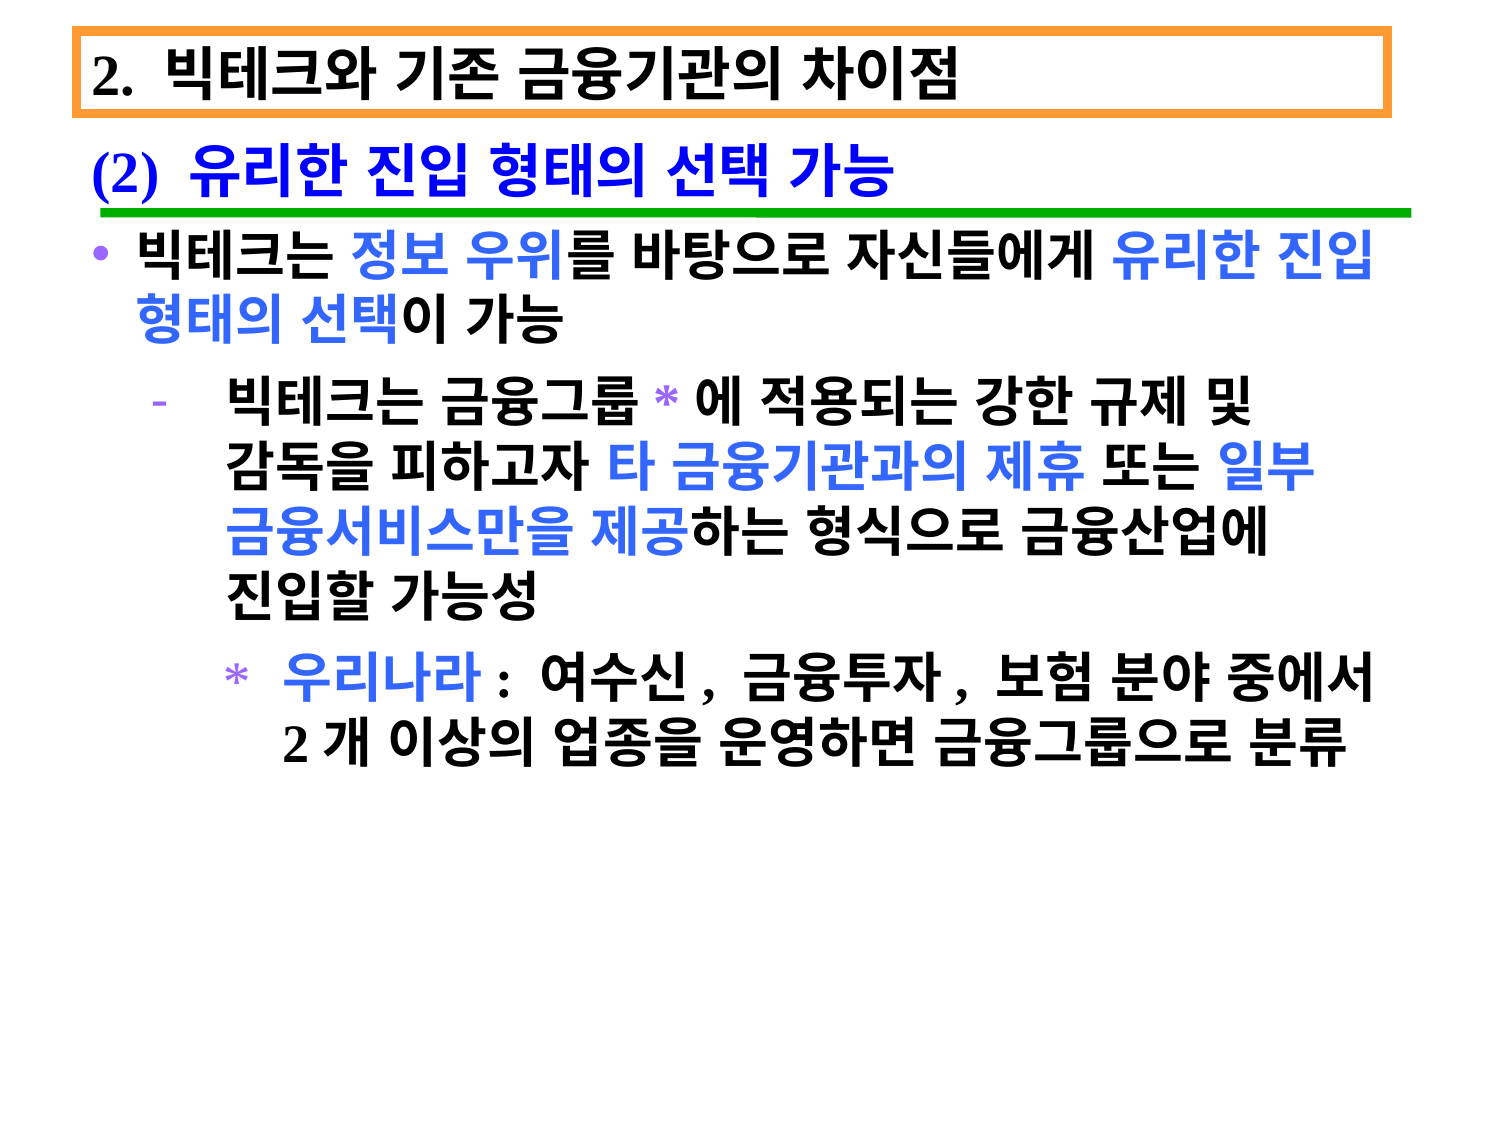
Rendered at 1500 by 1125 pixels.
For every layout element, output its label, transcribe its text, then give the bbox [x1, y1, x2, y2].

text_box (2) 유리한 진입 형태의 선택 가능 빅테크는 정보 우위를 바탕으로 자신들에게 유리한 진입 형태의 선택이 가능 빅테크는 금융그룹*에 적용되는 강한 규제 및 감독을 피하고자 타 금융기관과의 제휴 또는 일부 금융서비스만을 제공하는 형식으로 금융산업에 진입할 가능성 우리나라: 여수신, 금융투자, 보험 분야 중에서 2개 이상의 업종을 운영하면 금융그룹으로 분류 [76, 127, 1424, 781]
text_box 2. 빅테크와 기존 금융기관의 차이점 [76, 30, 1388, 114]
